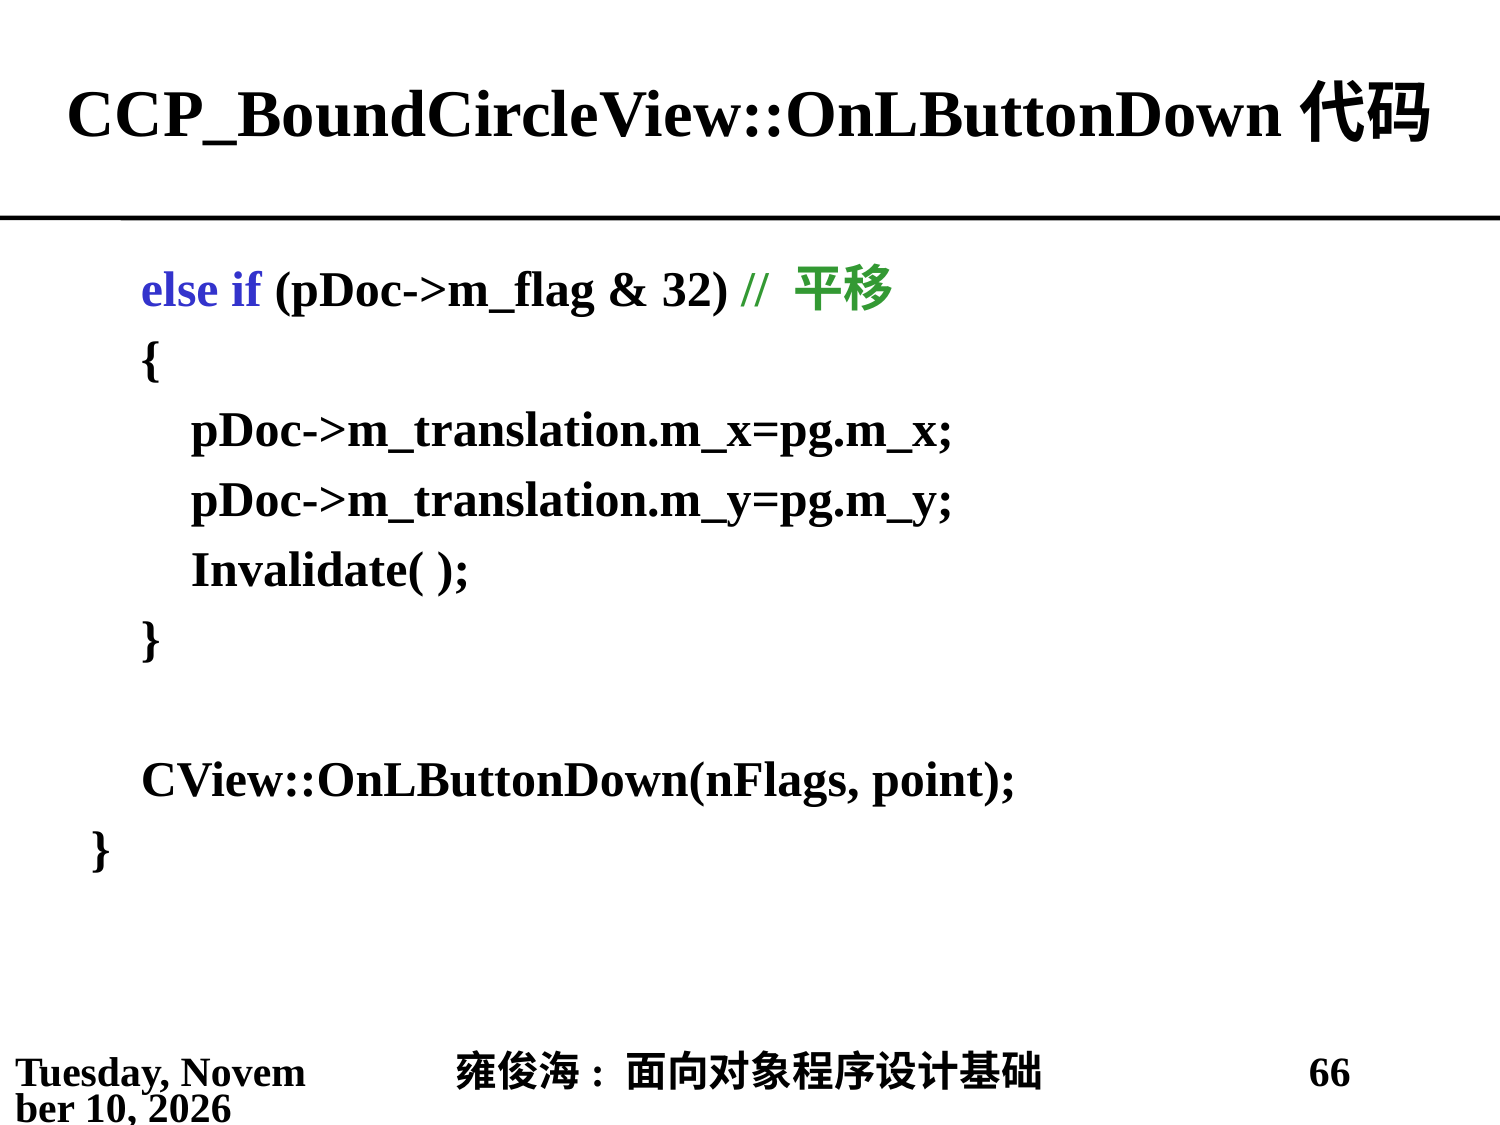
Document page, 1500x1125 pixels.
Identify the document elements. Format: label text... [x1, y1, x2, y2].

title CCP_BoundCircleView::OnLButtonDown代码 [0, 0, 1500, 217]
list else if (pDoc->m_flag & 32) // 平移 { pDoc->m_translation.m_x=pg.m_x; pDoc->m_translation.m_y=pg.m_y; Invalidate( ); } CView::OnLButtonDown(nFlags, point); } [75, 239, 1425, 1042]
footer 雍俊海: 面向对象程序设计基础 [337, 1042, 1161, 1103]
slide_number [0, 1042, 337, 1103]
slide_number 66 [1161, 1042, 1499, 1103]
